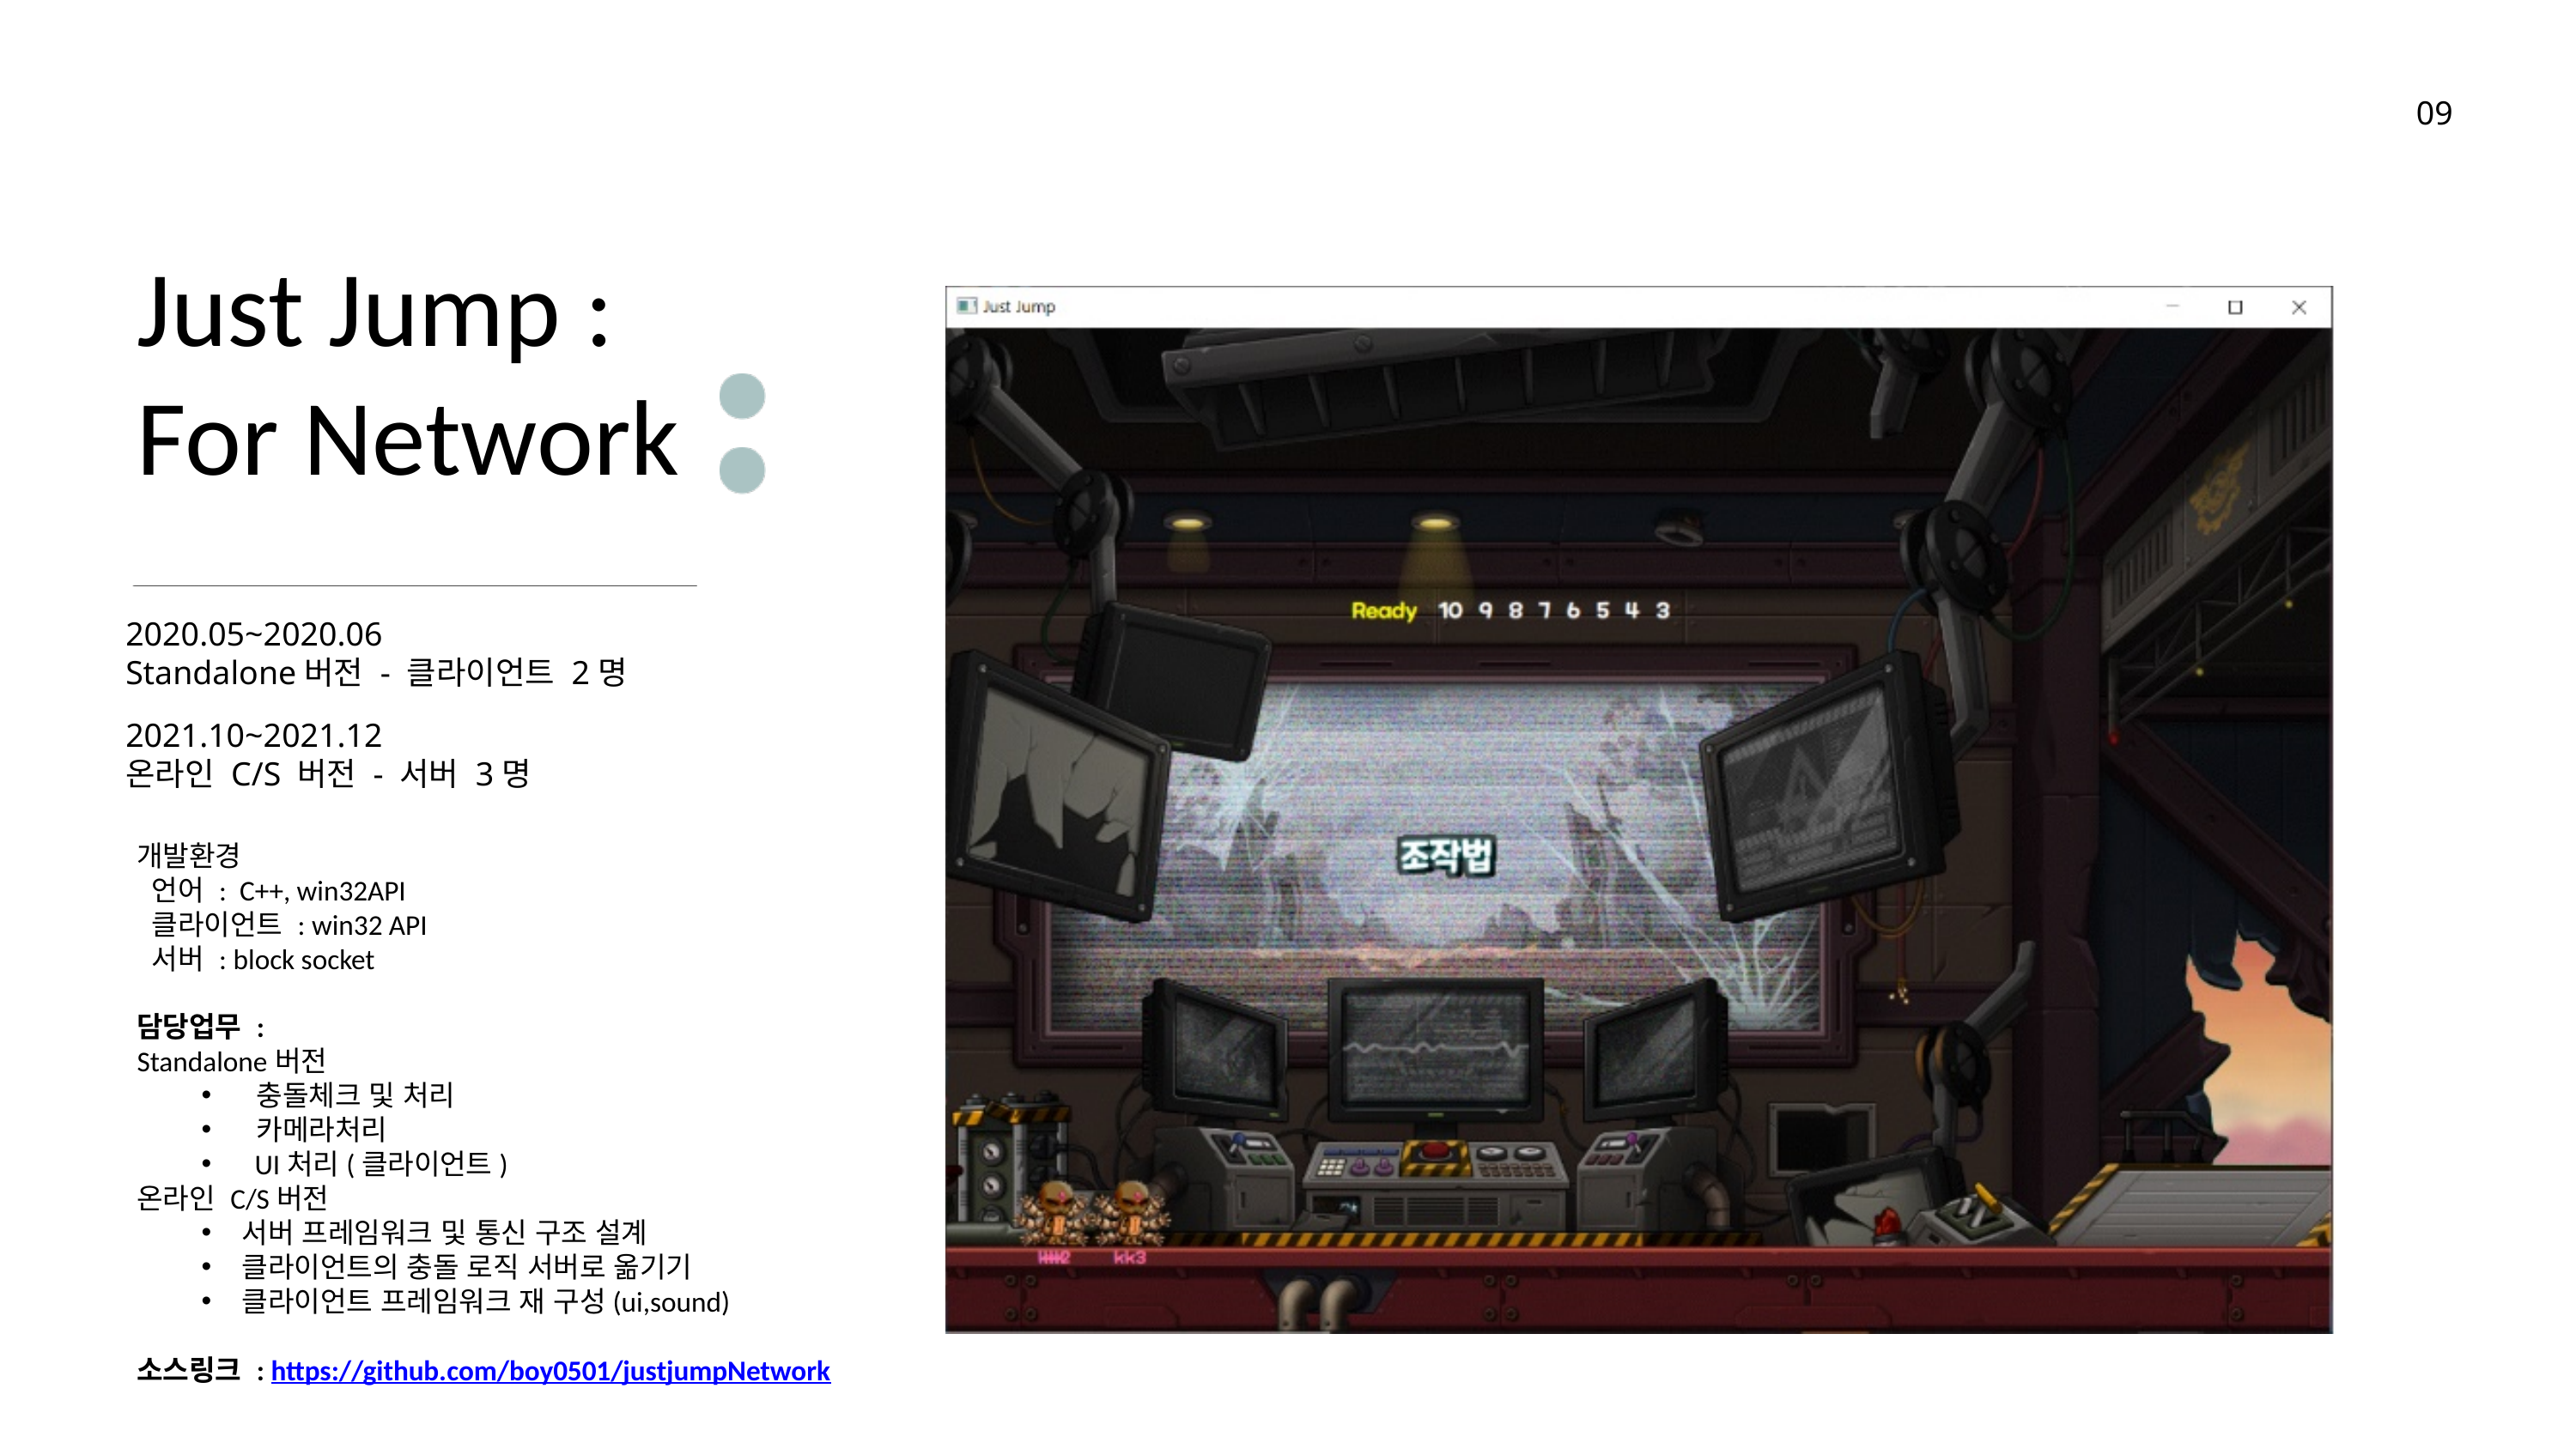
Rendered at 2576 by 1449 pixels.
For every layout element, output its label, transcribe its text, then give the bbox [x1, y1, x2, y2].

text_box 개발환경 언어 : C++, win32API 클라이언트 : win32 API 서버 : block socket 담당업무 : Standalone버전 충돌체크 및 처리 카메라처리 UI처리(클라이언트) 온라인 C/S버전 서버 프레임워크 및 통신 구조 설계 클라이언트의 충돌 로직 서버로 옮기기 클라이언트 프레임워크 재 구성(ui,sound) 소스링크 : https://github.com/boy0501/justjumpNetwork [124, 831, 868, 1393]
text_box 2020.05~2020.06 Standalone버전 - 클라이언트 2명 [112, 607, 732, 698]
text_box 2021.10~2021.12 온라인 C/S 버전 - 서버 3명 [112, 709, 732, 799]
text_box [719, 373, 767, 494]
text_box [131, 584, 697, 587]
text_box Just Jump : For Network [124, 233, 720, 504]
picture [945, 286, 2336, 1335]
text_box 09 [2376, 86, 2466, 138]
